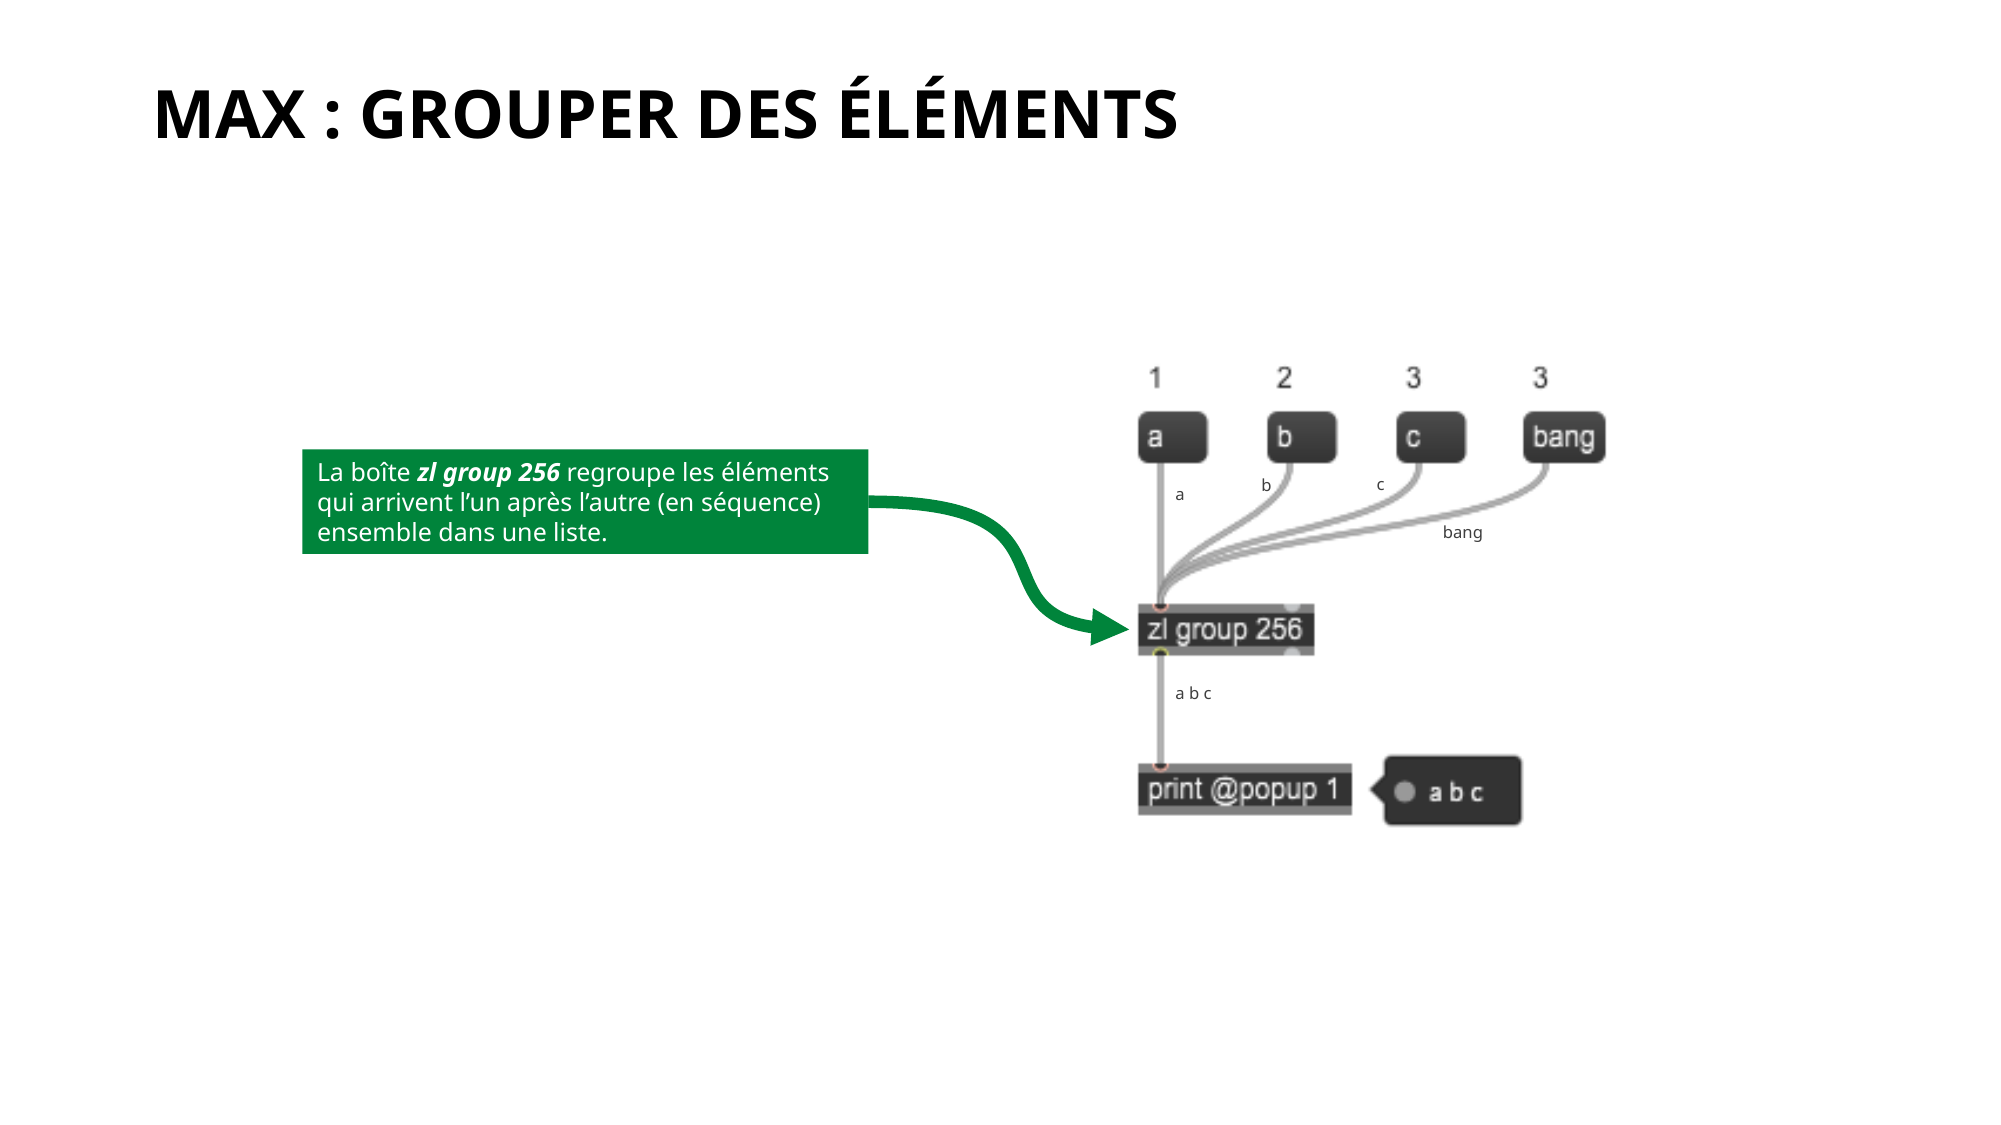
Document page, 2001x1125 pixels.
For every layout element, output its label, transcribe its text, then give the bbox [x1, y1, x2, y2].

picture [1092, 337, 1672, 844]
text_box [868, 502, 1130, 630]
text_box La boîte zl group 256 regroupe les éléments qui arrivent l’un après l’autre (en séquence) ensemble dans une liste. [301, 448, 869, 555]
title MAX : GROUPER DES ÉLÉMENTS [137, 59, 1863, 175]
